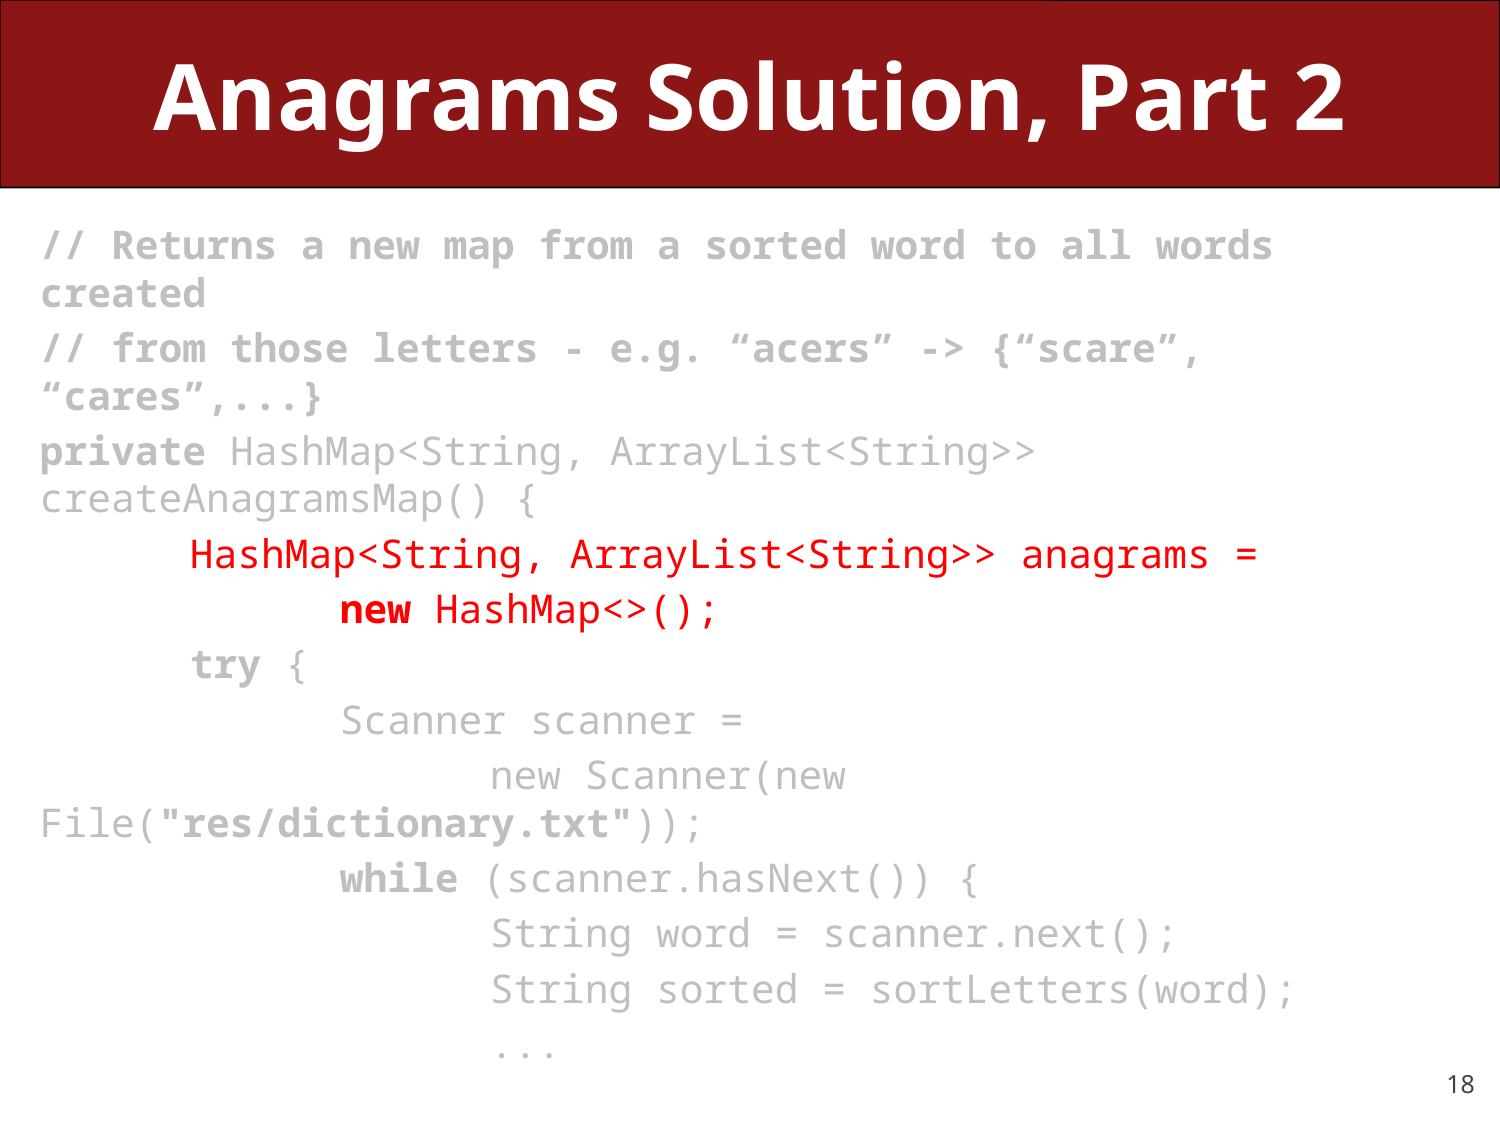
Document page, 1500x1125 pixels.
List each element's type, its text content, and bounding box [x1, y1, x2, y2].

title Anagrams Solution, Part 2 [75, 0, 1425, 188]
list // Returns a new map from a sorted word to all words created // from those letters - e.g. “acers” -> {“scare”, “cares”,...} private HashMap<String, ArrayList<String>> createAnagramsMap() { HashMap<String, ArrayList<String>> anagrams = new HashMap<>(); try { Scanner scanner = new Scanner(new File("res/dictionary.txt")); while (scanner.hasNext()) { String word = scanner.next(); String sorted = sortLetters(word); ... [24, 212, 1475, 1063]
